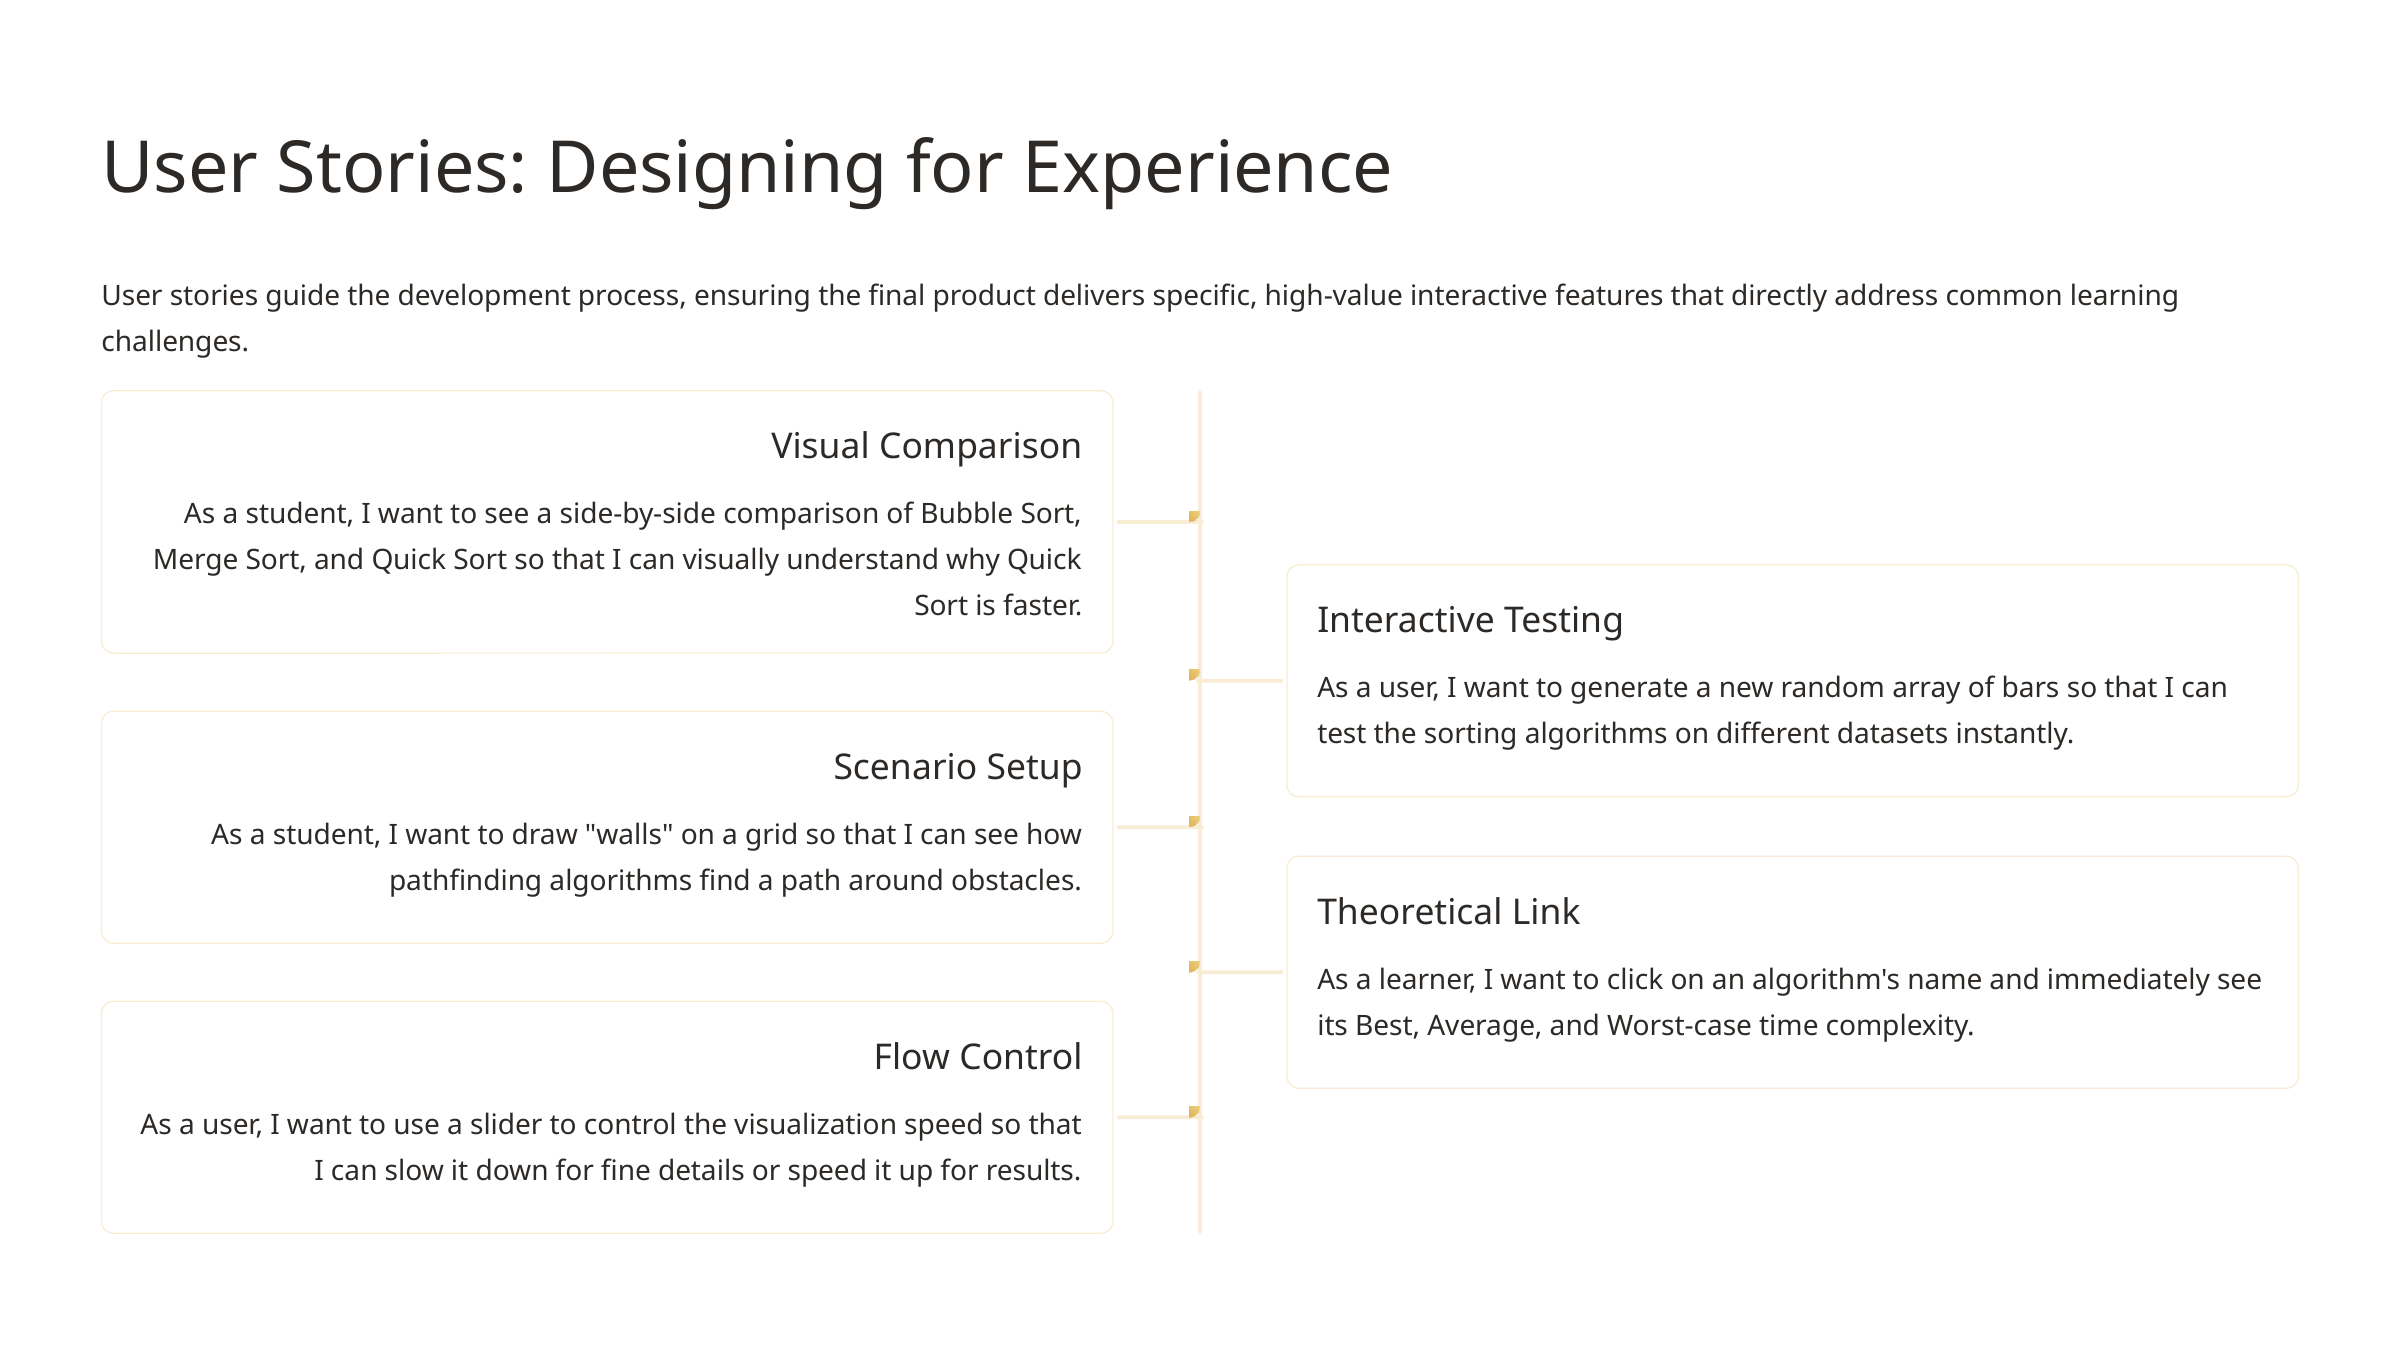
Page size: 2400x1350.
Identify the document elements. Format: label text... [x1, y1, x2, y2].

text_box As a student, I want to see a side-by-side comparison of Bubble Sort, Merge Sort, and Quick Sort so that I can visually understand why Quick Sort is faster. [131, 483, 1083, 623]
text_box [101, 1001, 1113, 1234]
text_box Theoretical Link [1317, 886, 1680, 932]
picture [1189, 1106, 1211, 1129]
text_box [1286, 564, 2299, 797]
text_box As a user, I want to generate a new random array of bars so that I can test the sorting algorithms on different datasets instantly. [1317, 657, 2269, 751]
text_box Scenario Setup [720, 741, 1083, 787]
text_box [101, 390, 1113, 654]
picture [1189, 816, 1211, 839]
picture [1189, 669, 1211, 692]
text_box As a user, I want to use a slider to control the visualization speed so that I can slow it down for fine details or speed it up for results. [131, 1094, 1083, 1187]
picture [1189, 961, 1211, 984]
text_box [1198, 390, 1202, 511]
picture [1189, 511, 1211, 533]
text_box [1116, 520, 1189, 524]
text_box [1198, 533, 1202, 669]
text_box User stories guide the development process, ensuring the final product delivers specific, high-value interactive features that directly address common learning challenges. [101, 265, 2299, 359]
text_box [1198, 1129, 1202, 1234]
text_box [1198, 839, 1202, 961]
text_box Visual Comparison [720, 421, 1083, 467]
text_box Interactive Testing [1317, 595, 1680, 641]
text_box [1211, 970, 1284, 975]
text_box [101, 711, 1113, 944]
text_box [1286, 856, 2299, 1089]
text_box Flow Control [720, 1031, 1083, 1077]
text_box [1198, 984, 1202, 1106]
text_box User Stories: Designing for Experience [101, 116, 1443, 208]
text_box [1116, 825, 1189, 830]
text_box As a learner, I want to click on an algorithm's name and immediately see its Best, Average, and Worst-case time complexity. [1317, 949, 2269, 1042]
text_box [1198, 692, 1202, 816]
text_box [1116, 1115, 1189, 1120]
text_box [1211, 678, 1284, 683]
text_box As a student, I want to draw "walls" on a grid so that I can see how pathfinding algorithms find a path around obstacles. [131, 804, 1083, 897]
